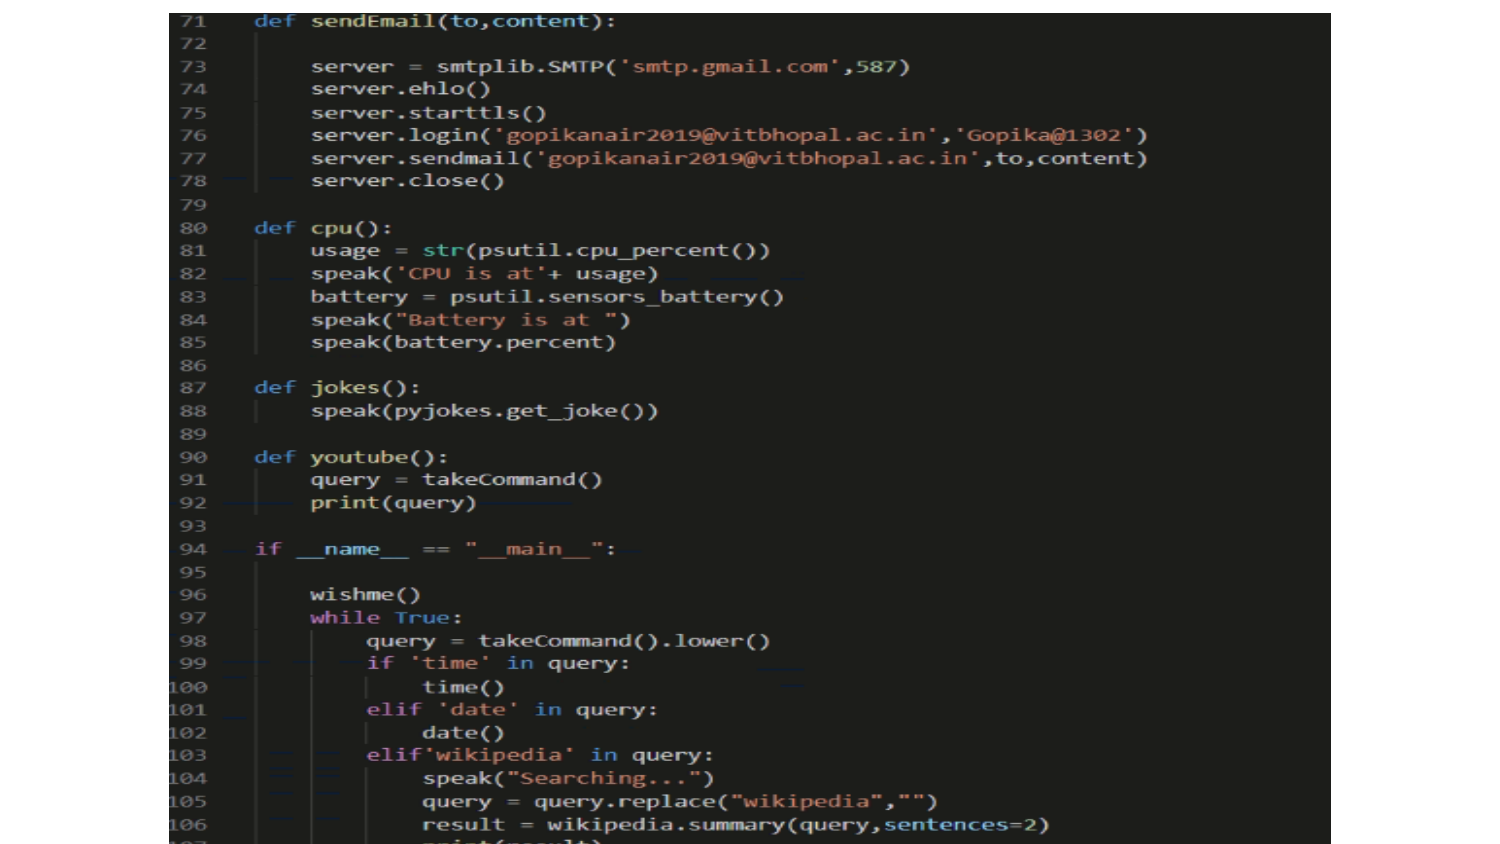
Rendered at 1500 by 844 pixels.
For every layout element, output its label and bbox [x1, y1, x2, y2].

picture [168, 13, 1332, 844]
